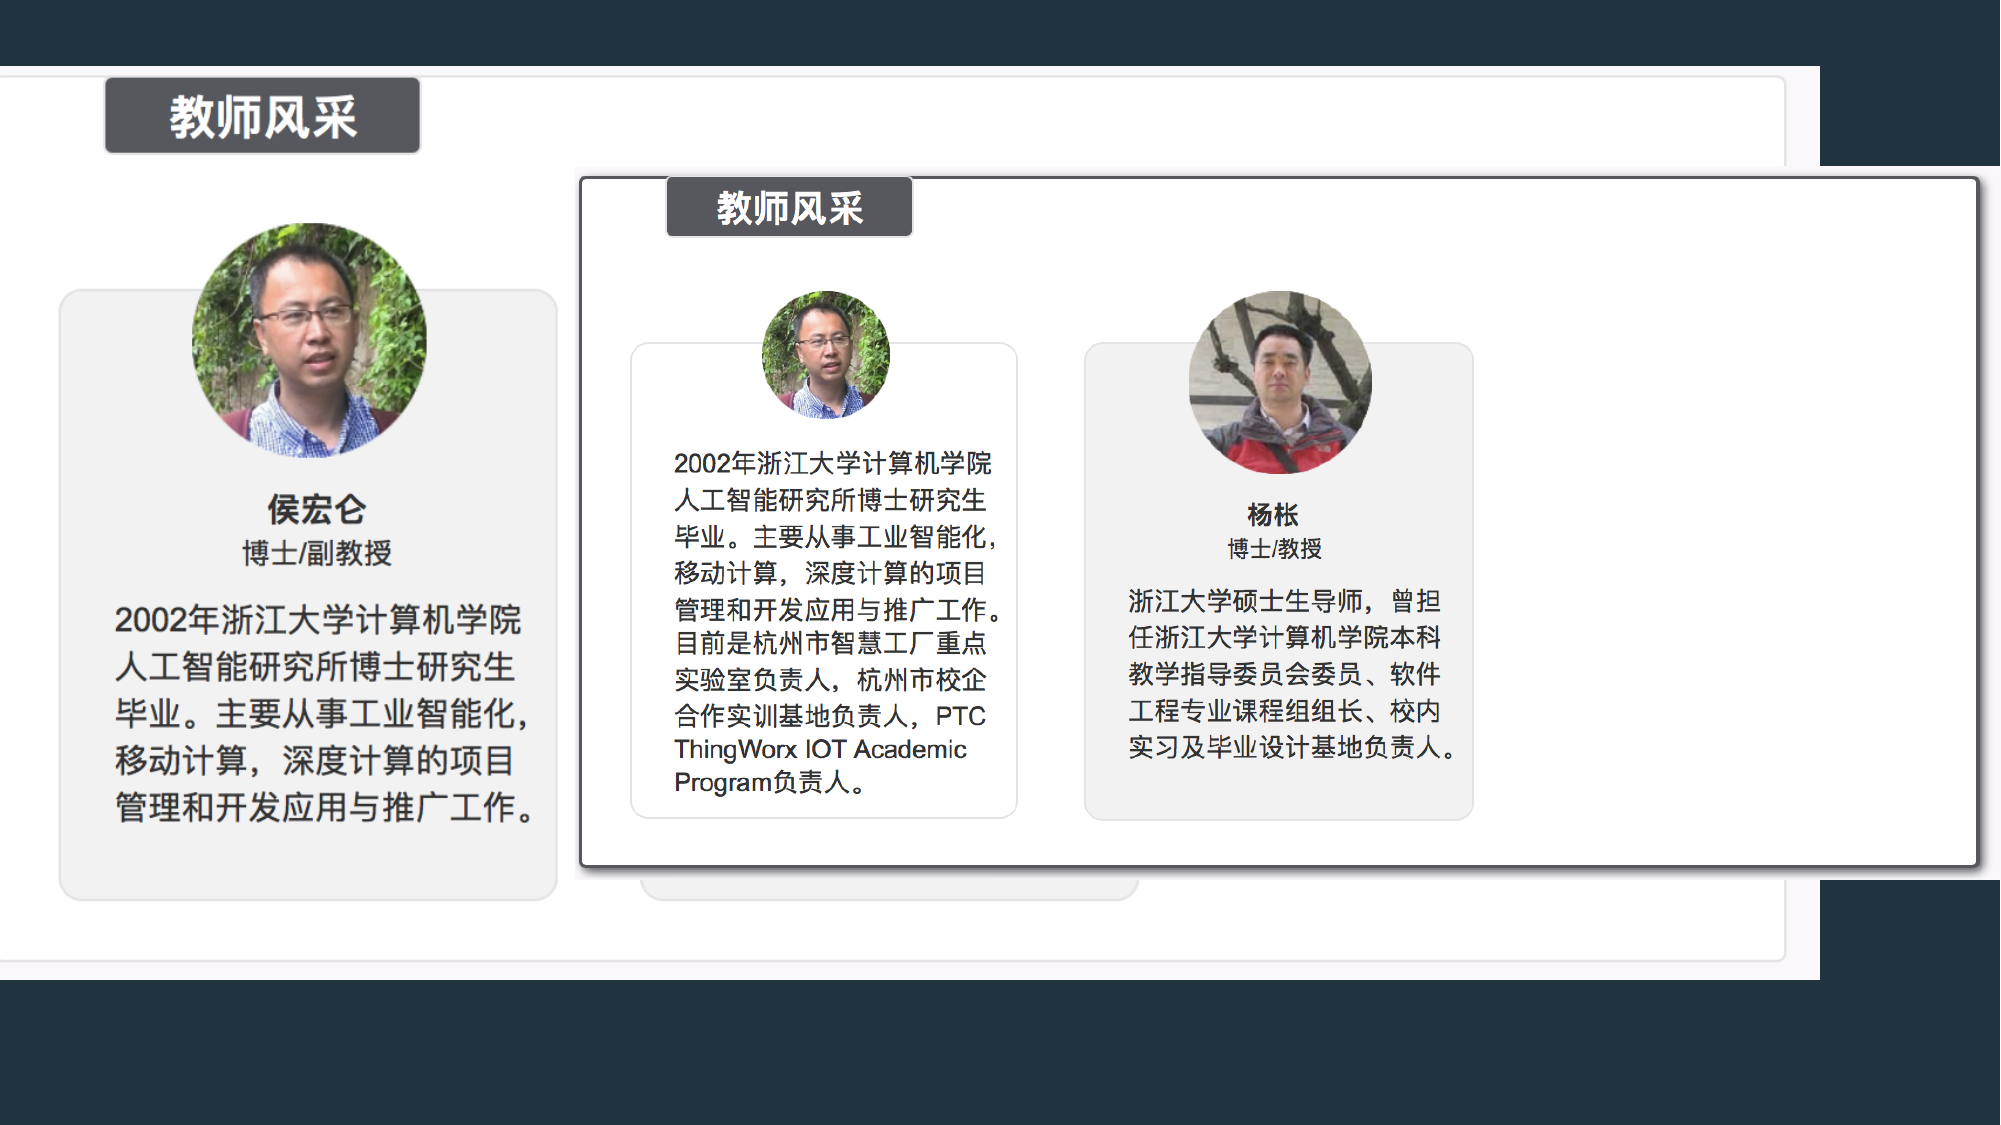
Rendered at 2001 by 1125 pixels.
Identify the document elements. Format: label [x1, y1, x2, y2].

picture [0, 66, 2001, 980]
